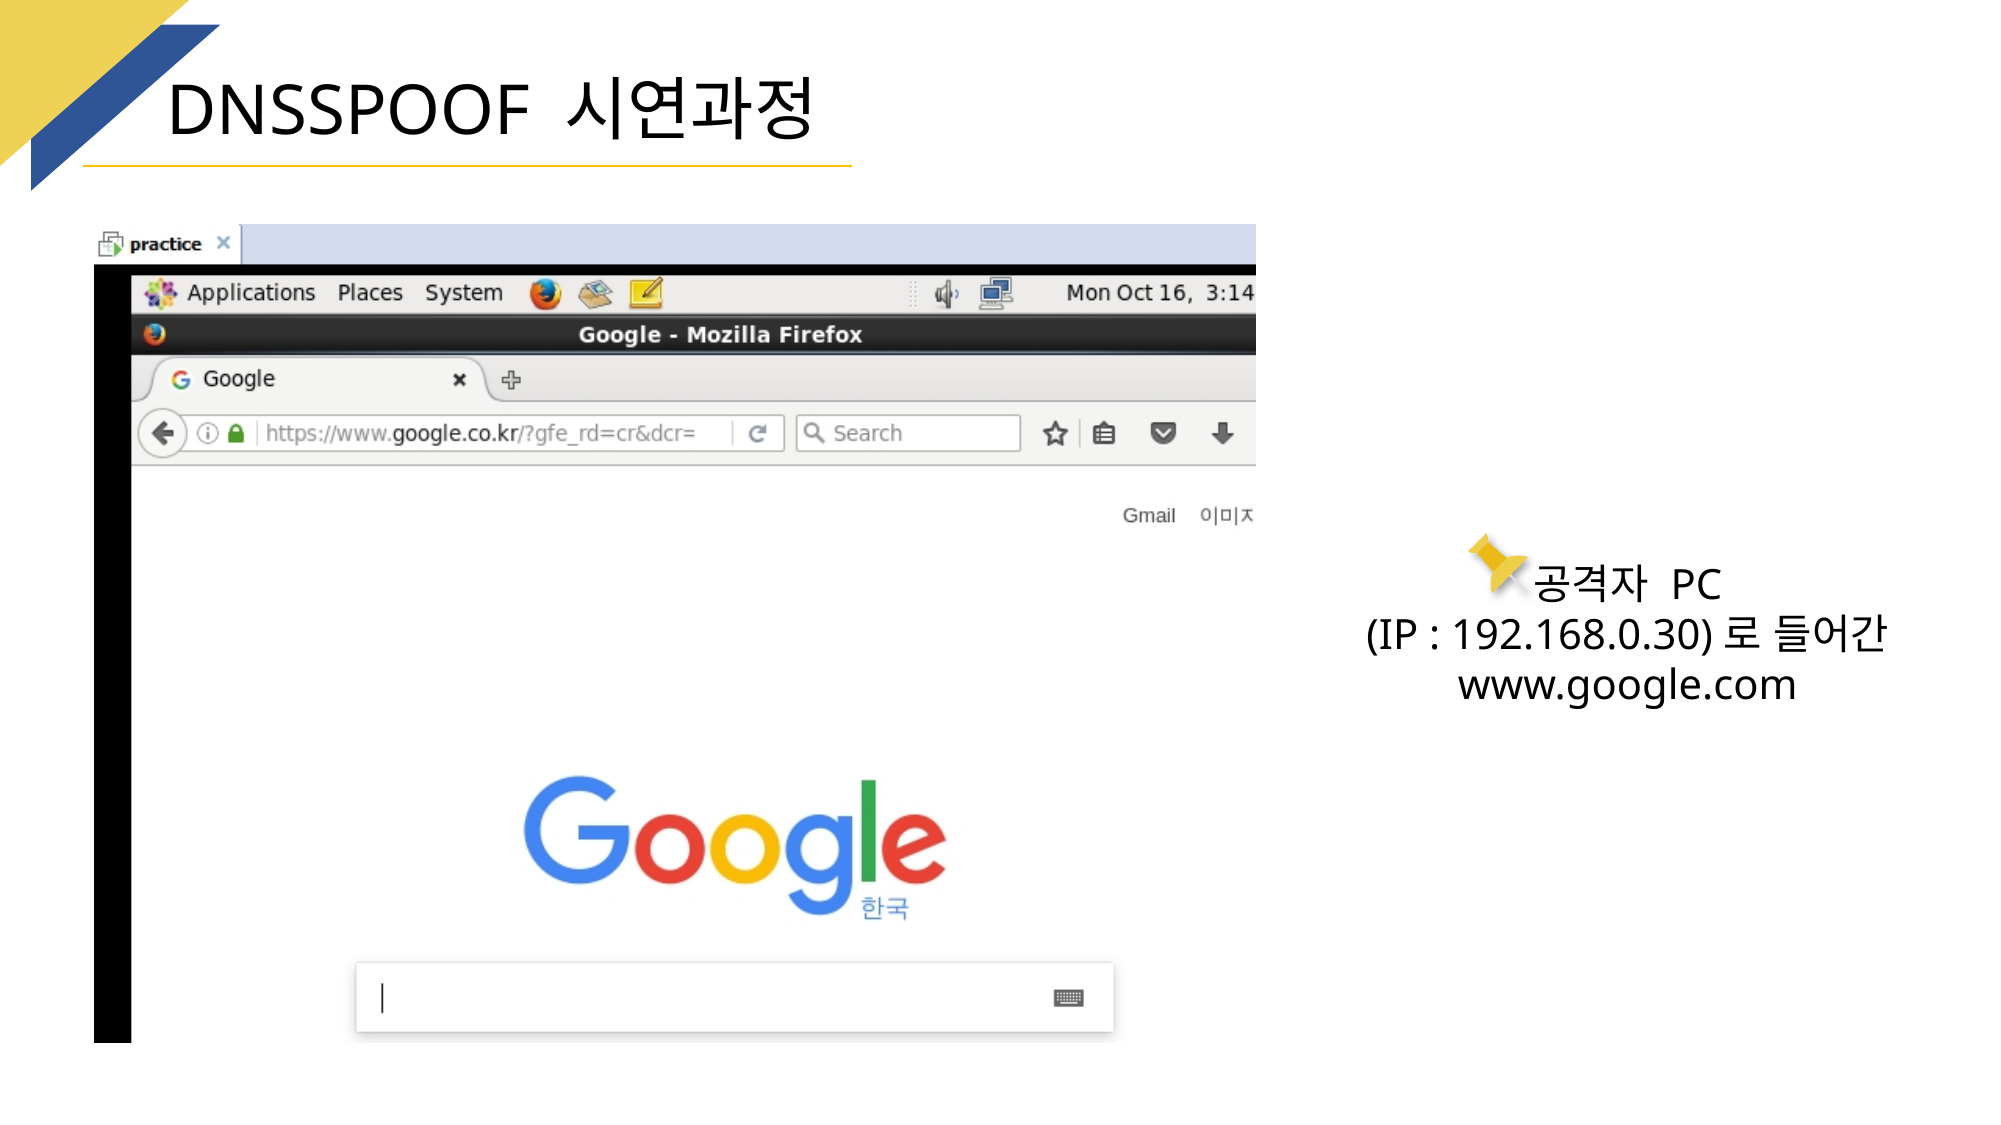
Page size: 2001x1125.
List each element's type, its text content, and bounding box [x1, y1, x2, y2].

title DNSSPOOF 시연과정 [132, 58, 852, 165]
text_box 공격자 PC (IP : 192.168.0.30)로 들어간 www.google.com [1256, 550, 2000, 716]
picture [94, 224, 1256, 1043]
text_box [0, 0, 191, 168]
picture [1468, 533, 1528, 593]
text_box [30, 23, 224, 193]
